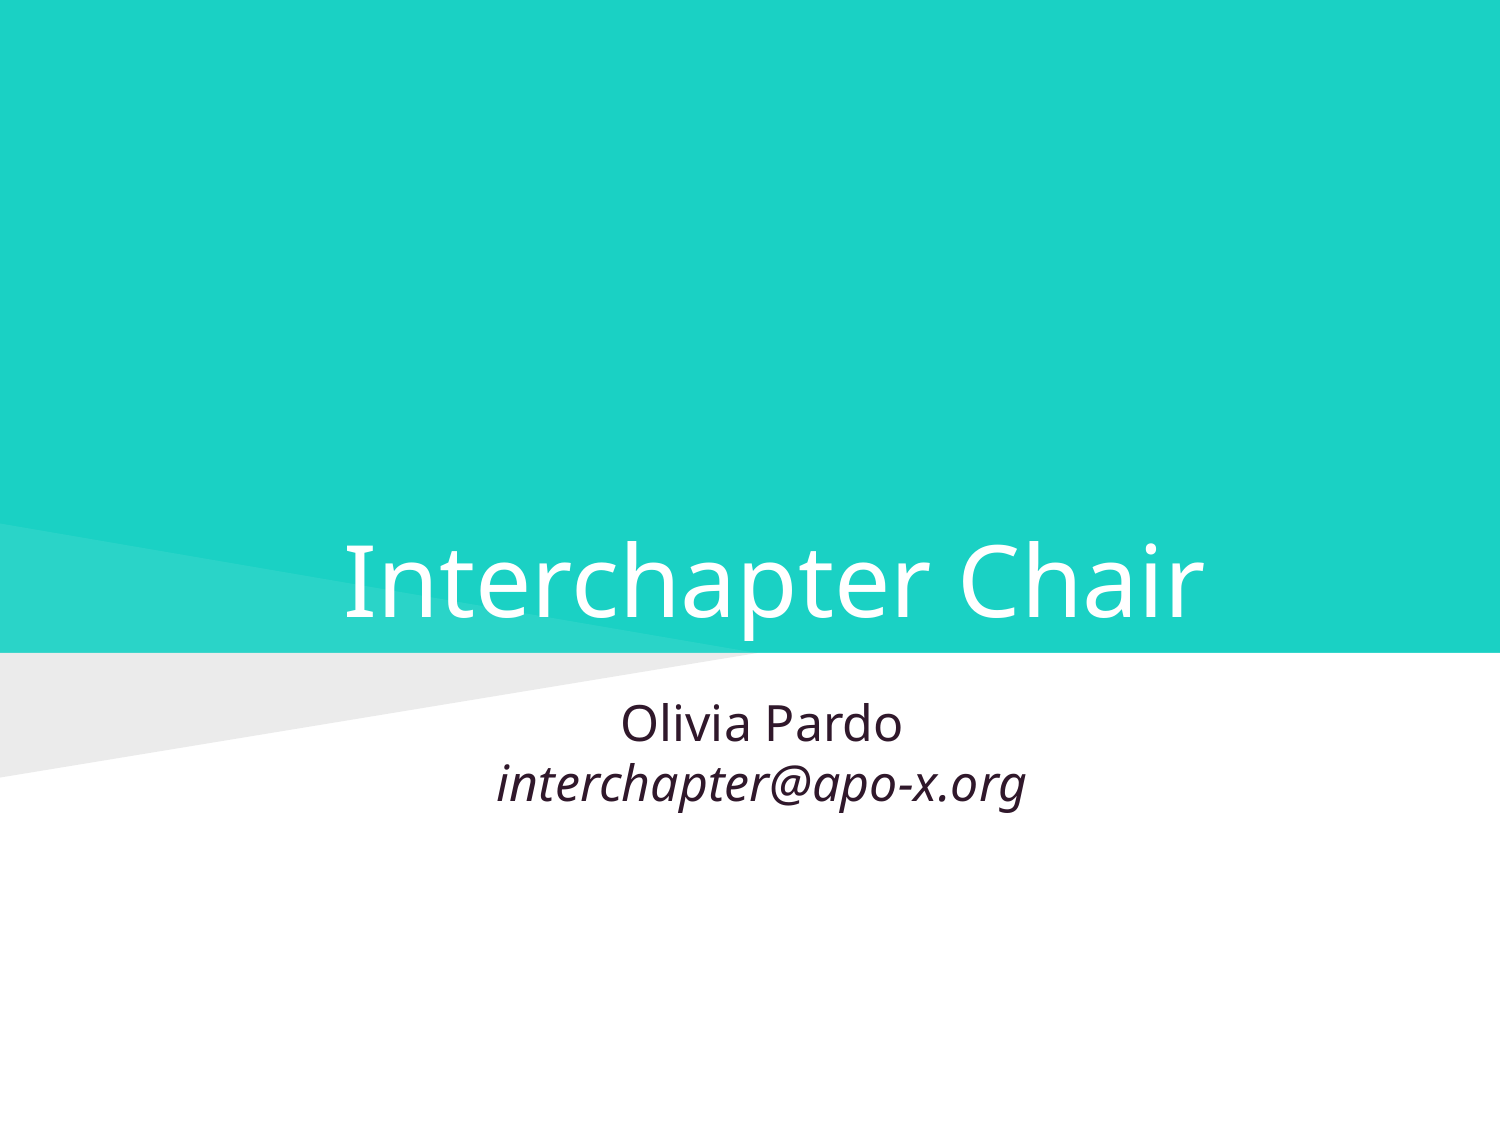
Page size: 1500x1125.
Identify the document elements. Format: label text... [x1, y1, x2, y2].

title Interchapter Chair [112, 382, 1388, 653]
subtitle Olivia Pardo interchapter@apo-x.org [112, 676, 1388, 823]
